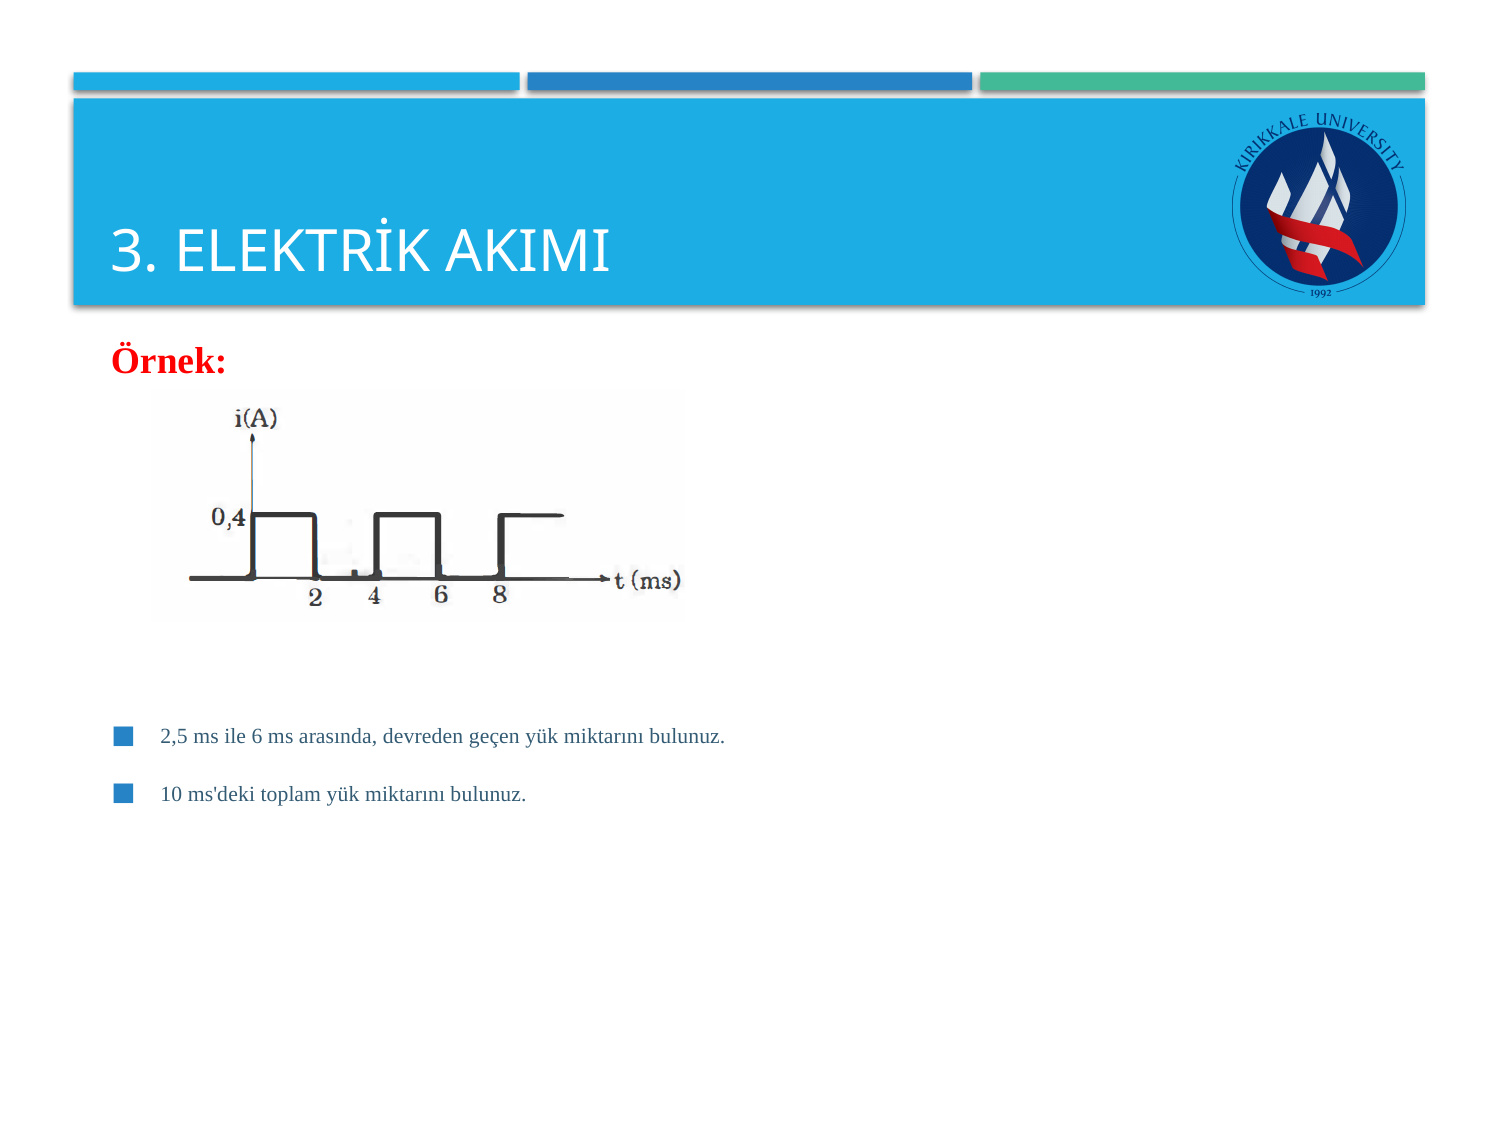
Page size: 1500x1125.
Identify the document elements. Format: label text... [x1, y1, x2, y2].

title 3. Elektrik AKIMI [95, 112, 1229, 291]
text_box Örnek: [96, 328, 243, 389]
text_box 2,5 ms ile 6 ms arasında, devreden geçen yük miktarını bulunuz. 10 ms'deki toplam yük miktarını bulunuz. [95, 471, 1406, 1068]
picture [150, 389, 686, 622]
picture [1232, 112, 1407, 298]
